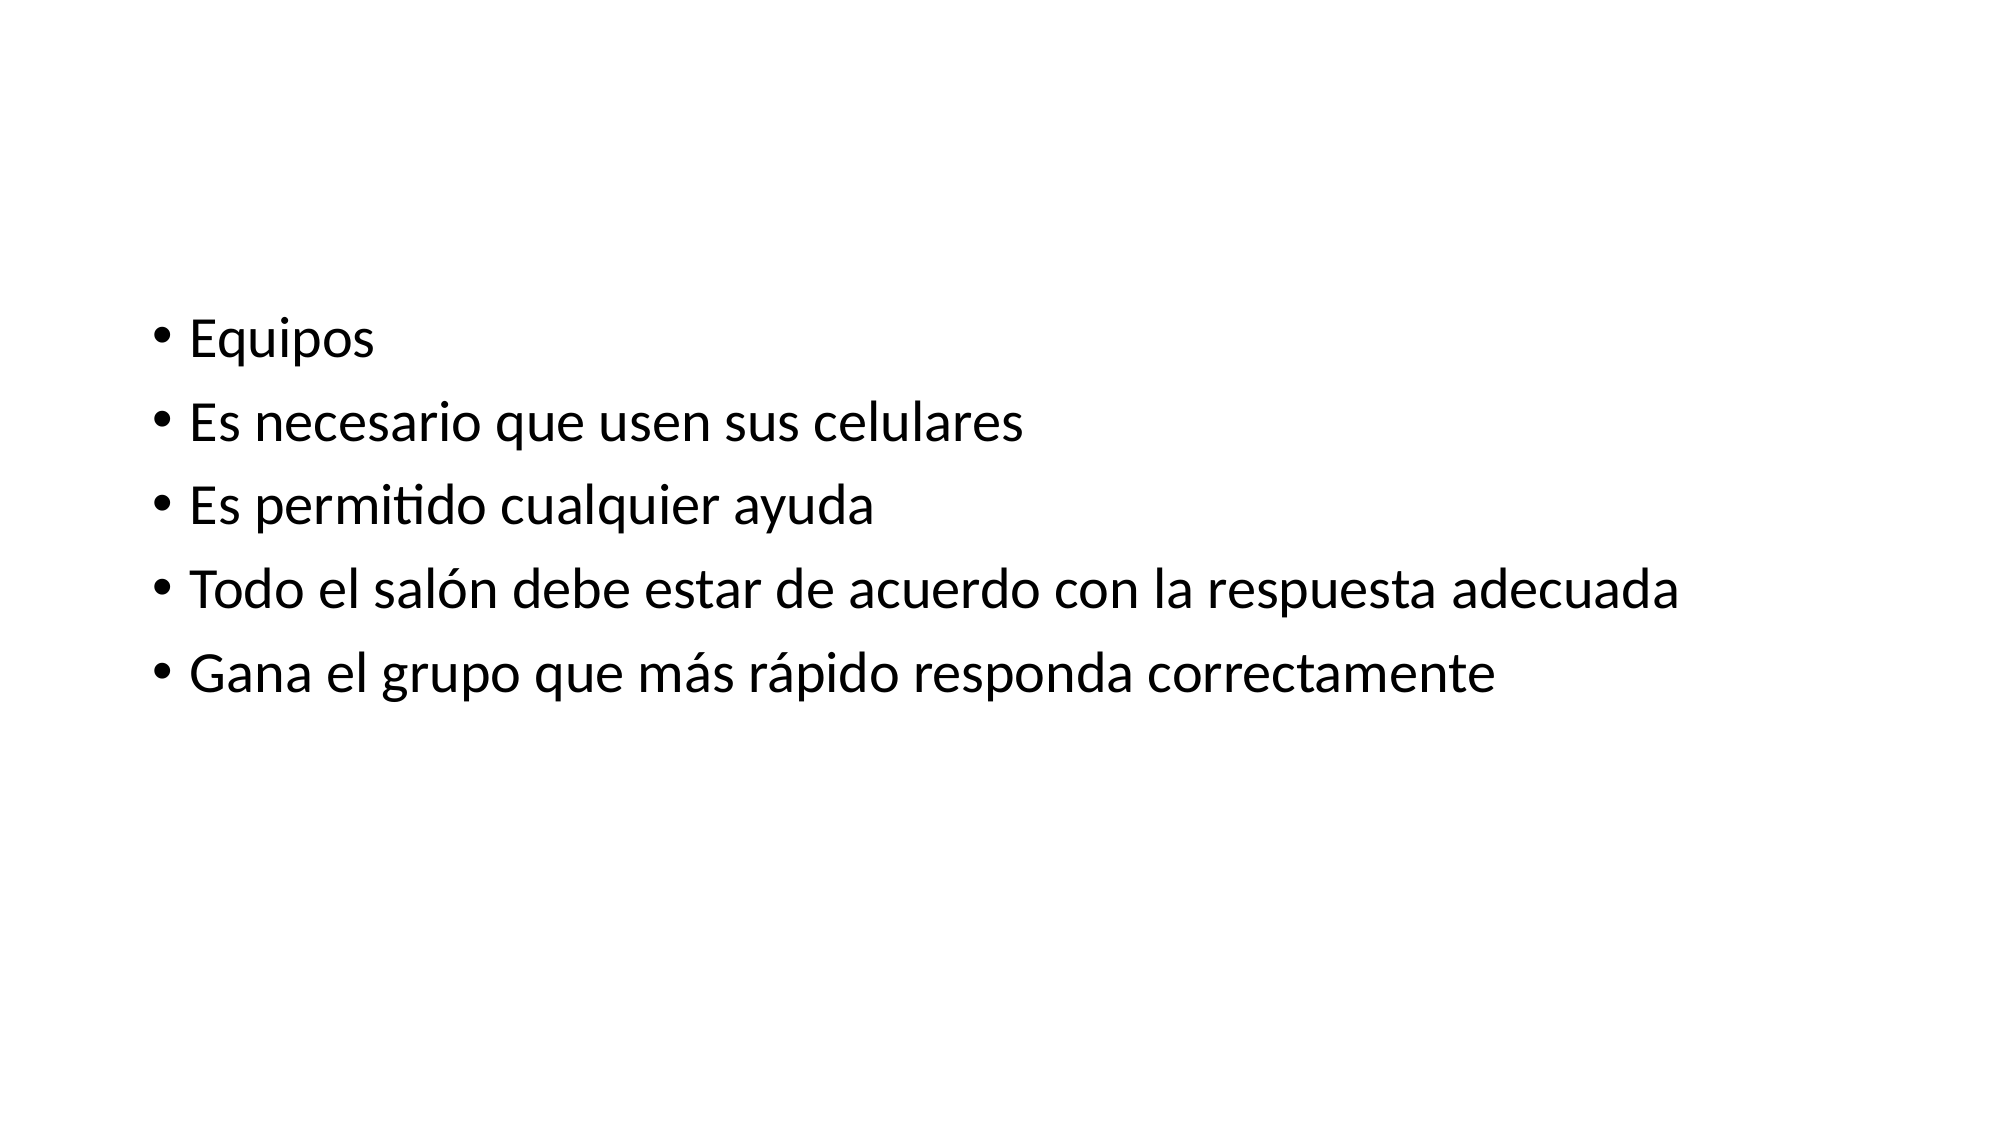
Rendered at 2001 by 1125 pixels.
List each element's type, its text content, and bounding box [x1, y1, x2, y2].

list Equipos Es necesario que usen sus celulares Es permitido cualquier ayuda Todo el salón debe estar de acuerdo con la respuesta adecuada Gana el grupo que más rápido responda correctamente [137, 299, 1863, 1014]
